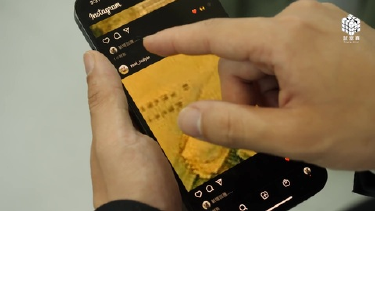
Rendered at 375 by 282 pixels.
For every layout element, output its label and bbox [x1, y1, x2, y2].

picture [0, 0, 375, 212]
